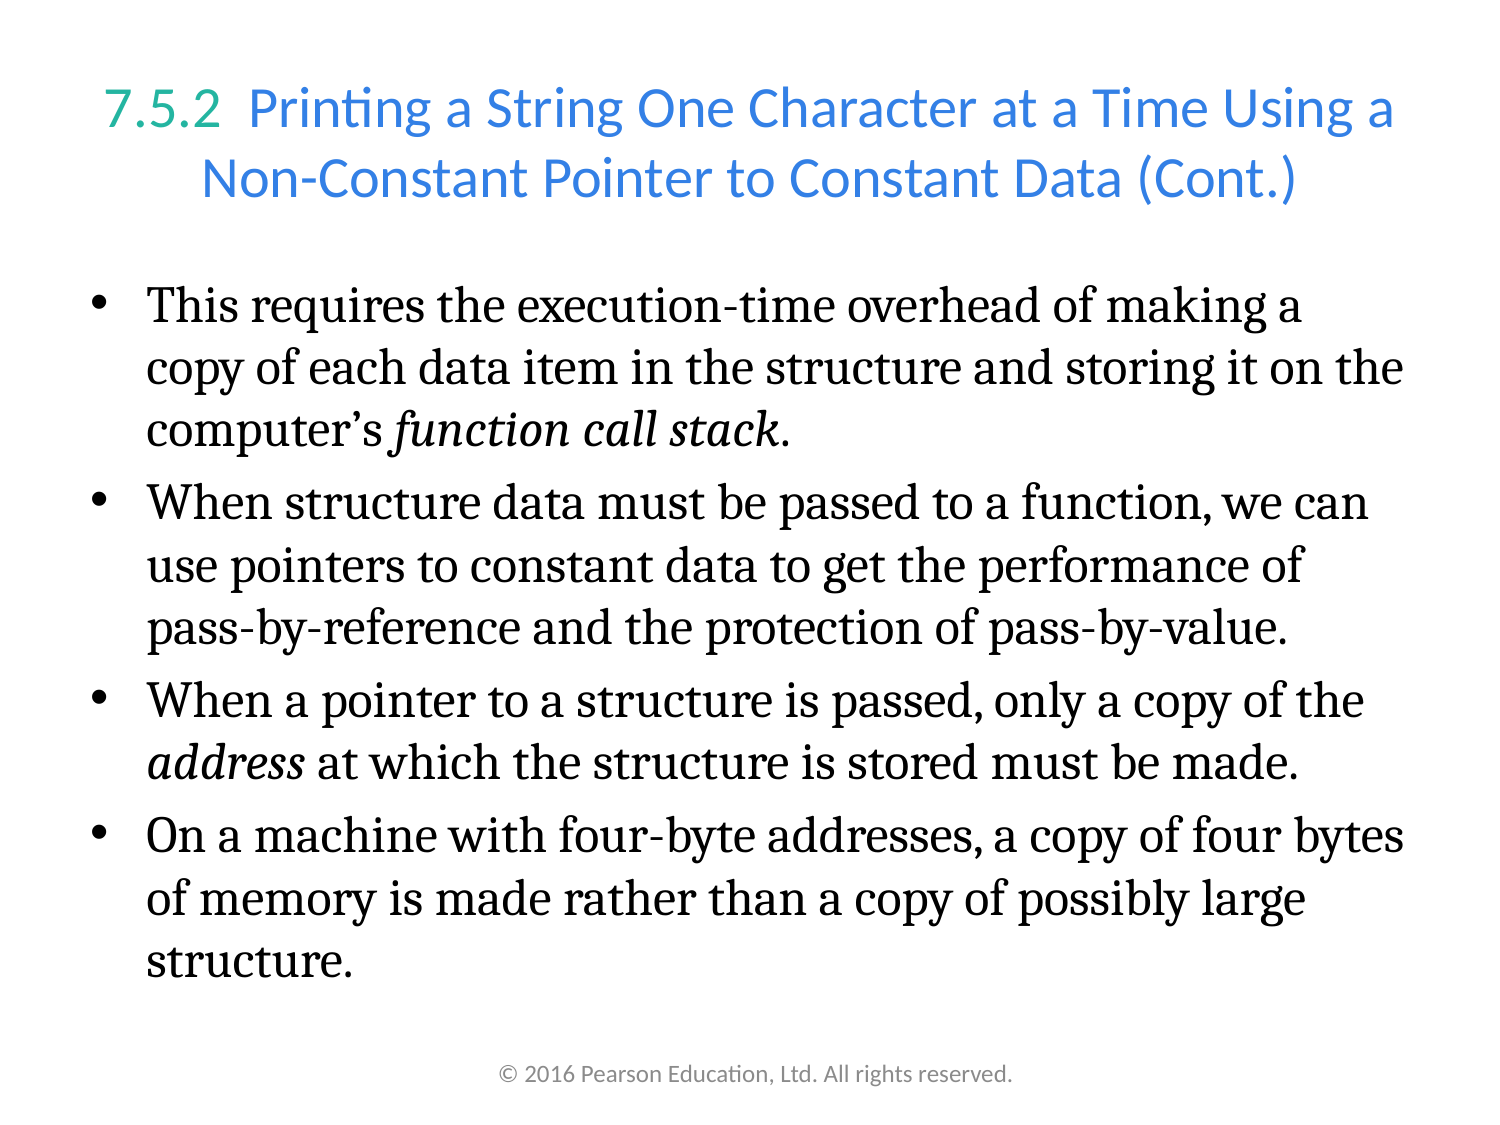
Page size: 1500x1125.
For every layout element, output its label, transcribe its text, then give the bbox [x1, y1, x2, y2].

title 7.5.2 Printing a String One Character at a Time Using a Non-Constant Pointer to Constant Data (Cont.) [75, 45, 1425, 233]
footer © 2016 Pearson Education, Ltd. All rights reserved. [362, 1042, 1150, 1103]
list This requires the execution-time overhead of making a copy of each data item in the structure and storing it on the computer’s function call stack. When structure data must be passed to a function, we can use pointers to constant data to get the performance of pass-by-reference and the protection of pass-by-value. When a pointer to a structure is passed, only a copy of the address at which the structure is stored must be made. On a machine with four-byte addresses, a copy of four bytes of memory is made rather than a copy of possibly large structure. [75, 262, 1425, 1005]
